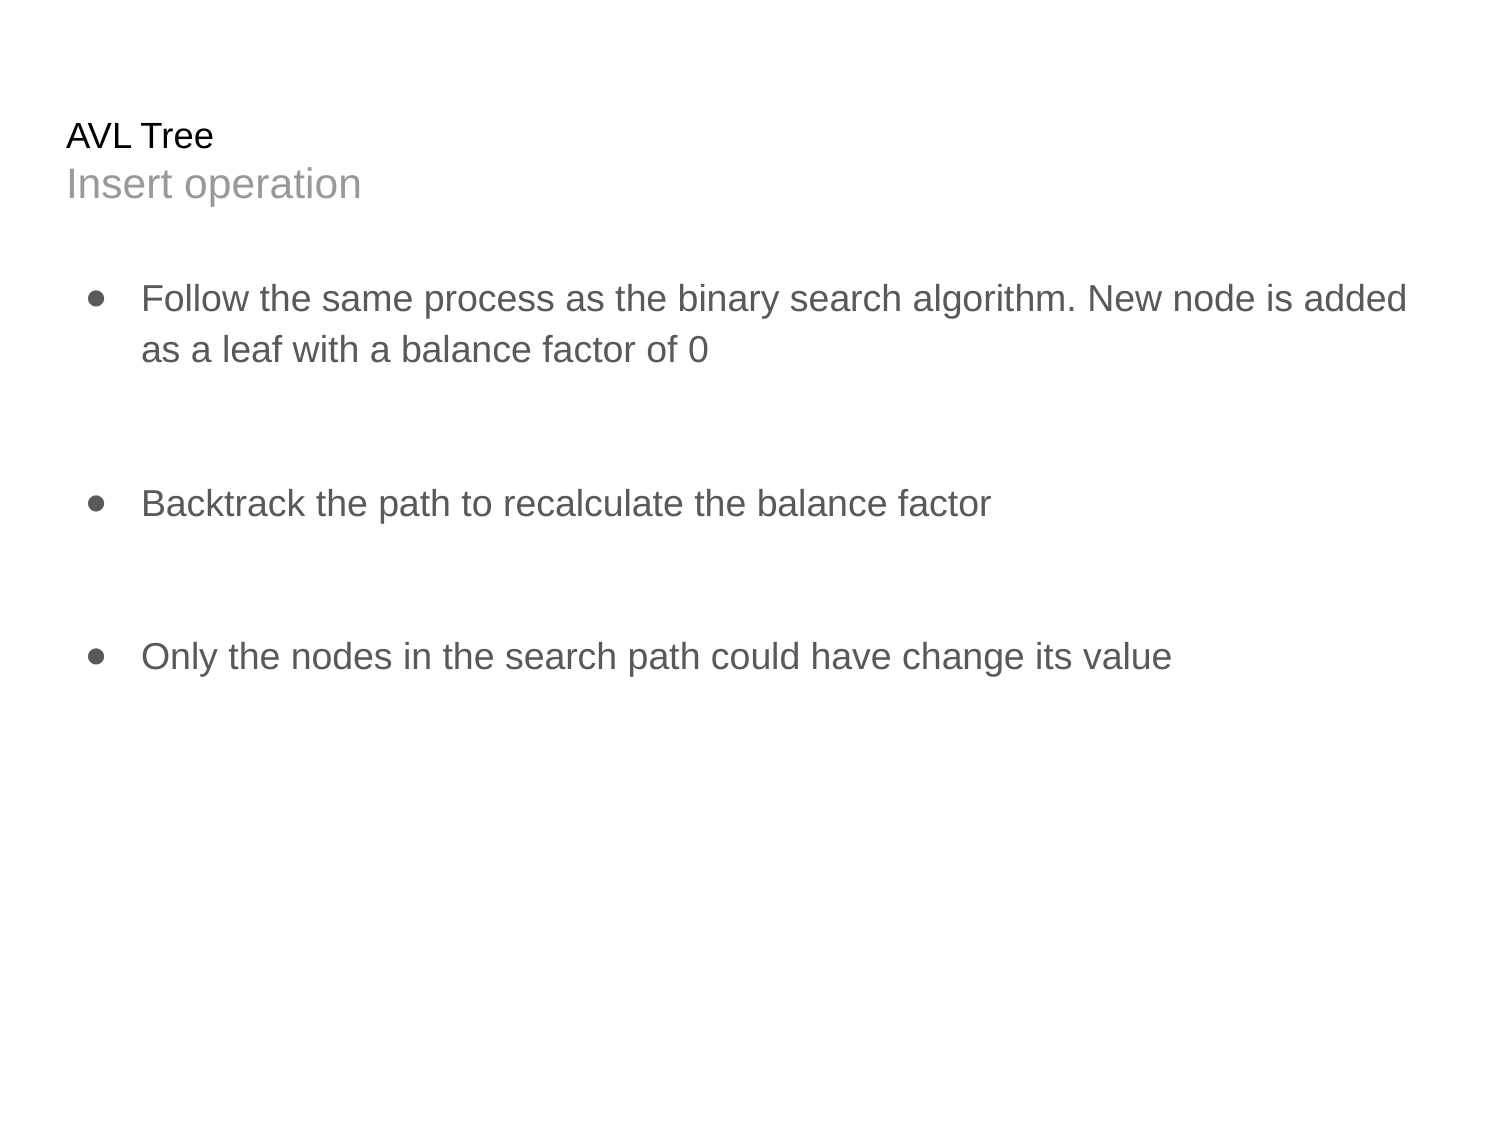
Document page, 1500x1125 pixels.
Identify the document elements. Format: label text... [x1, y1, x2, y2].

title AVL Tree Insert operation [51, 97, 1449, 223]
list Follow the same process as the binary search algorithm. New node is added as a leaf with a balance factor of 0 Backtrack the path to recalculate the balance factor Only the nodes in the search path could have change its value [51, 252, 1449, 1000]
